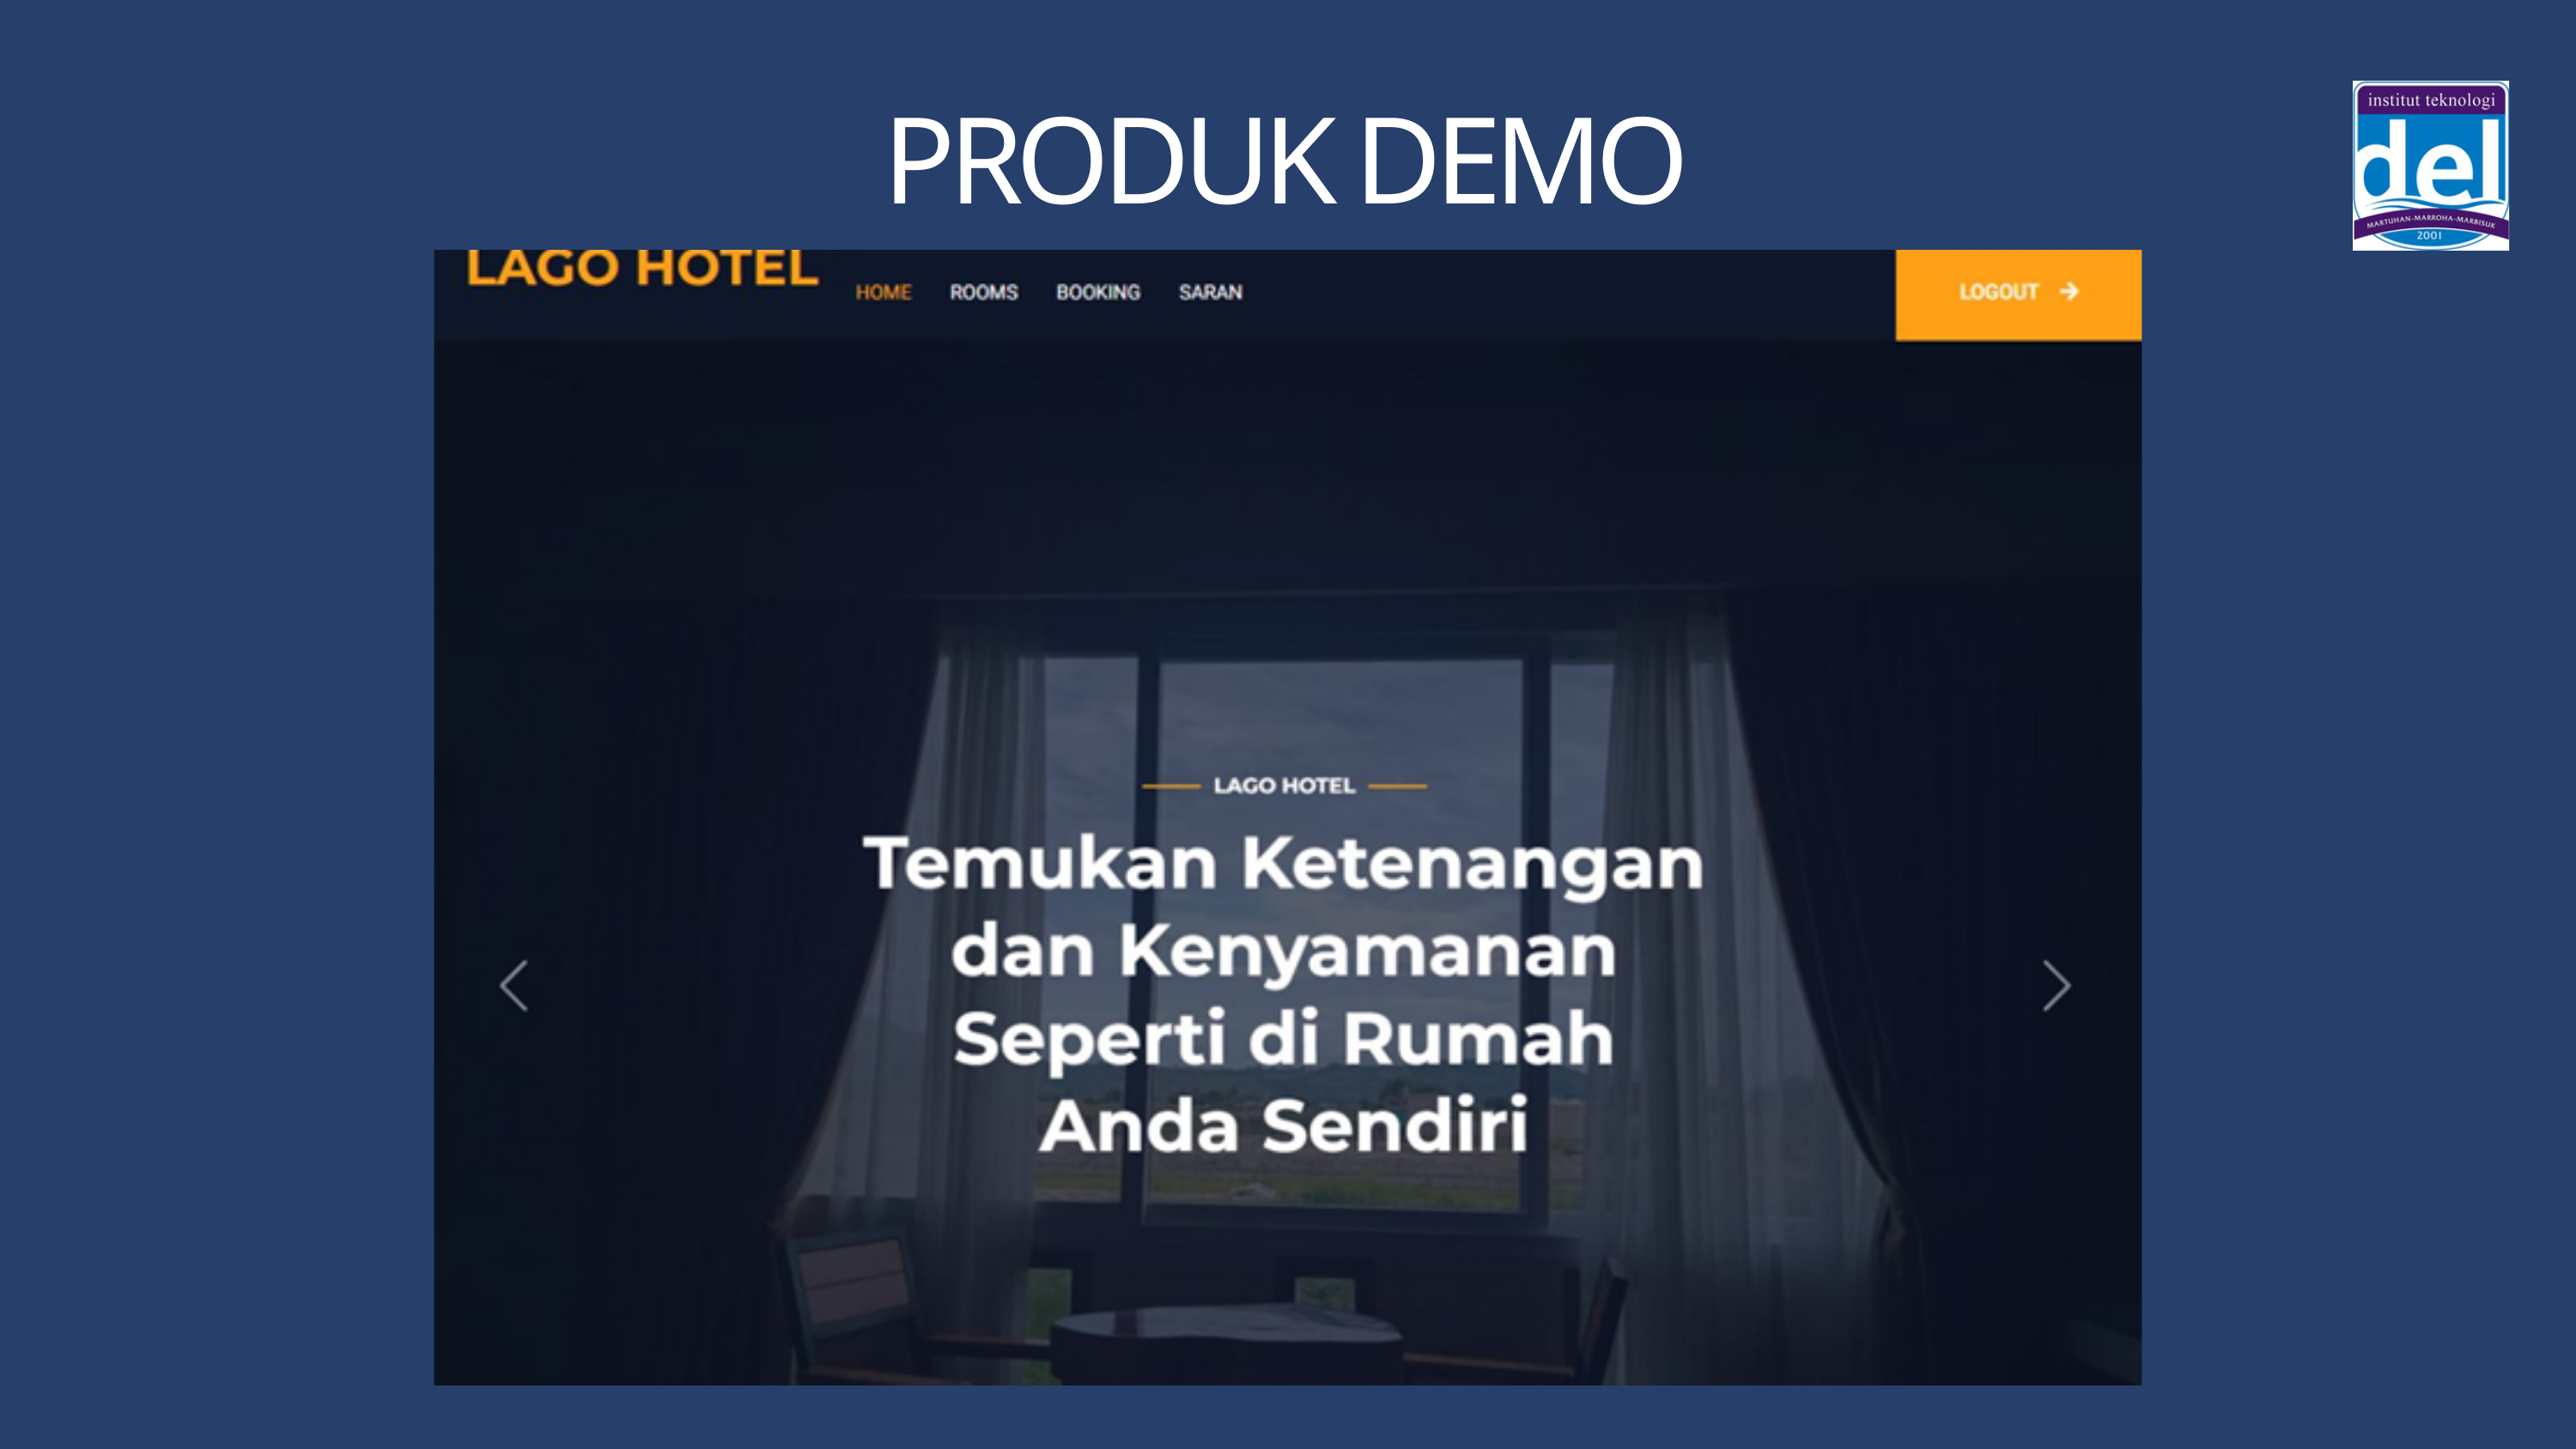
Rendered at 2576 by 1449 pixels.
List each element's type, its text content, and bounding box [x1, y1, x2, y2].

text_box PRODUK DEMO [232, 118, 2342, 228]
text_box [434, 250, 2142, 1386]
text_box [2353, 81, 2510, 251]
